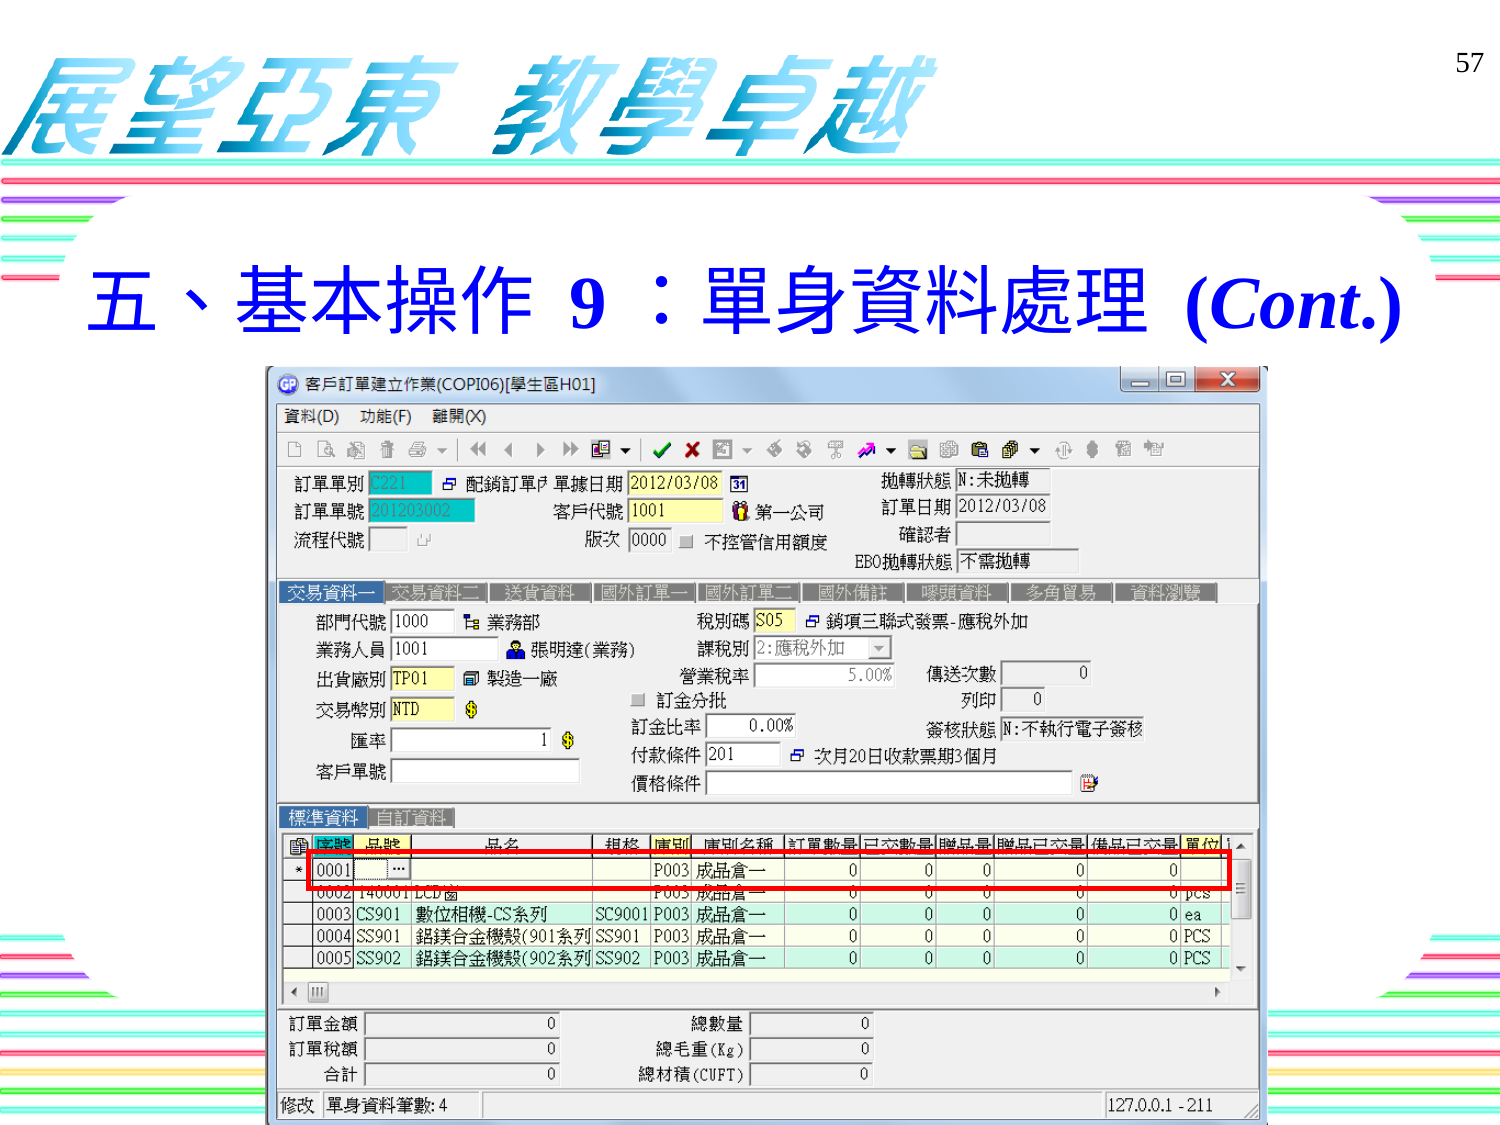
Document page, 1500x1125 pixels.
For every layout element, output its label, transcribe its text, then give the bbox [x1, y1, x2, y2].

slide_number 57 [1149, 31, 1500, 91]
title 五、基本操作 9：單身資料處理 (Cont.) [29, 222, 1459, 374]
picture [0, 0, 1500, 1125]
